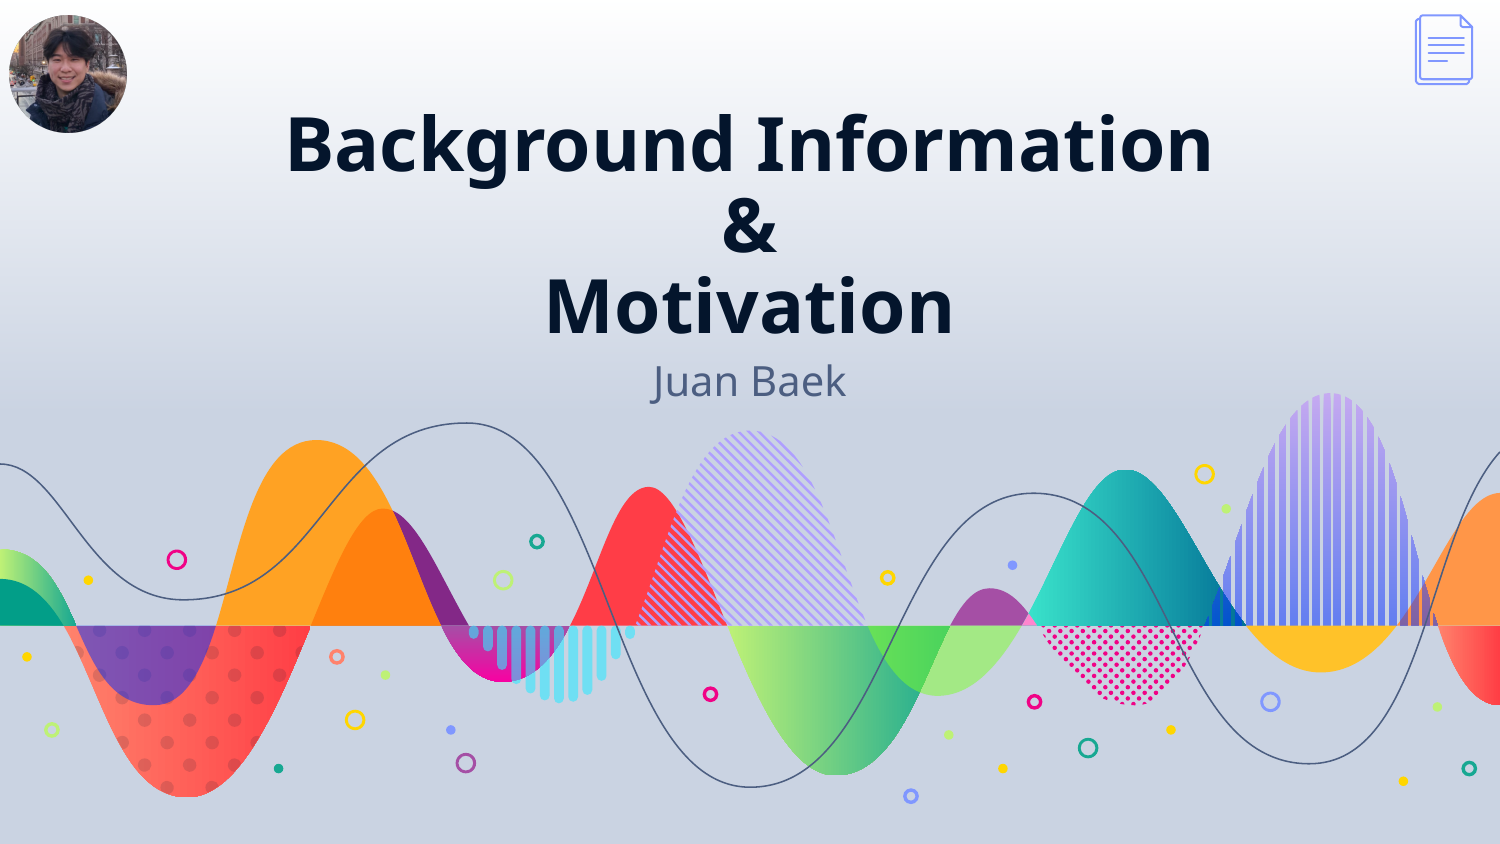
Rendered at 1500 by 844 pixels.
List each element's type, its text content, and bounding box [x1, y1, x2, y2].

picture [8, 15, 127, 134]
subtitle Juan Baek [140, 347, 1360, 406]
title Background Information & Motivation [140, 182, 1360, 347]
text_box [1415, 15, 1473, 85]
